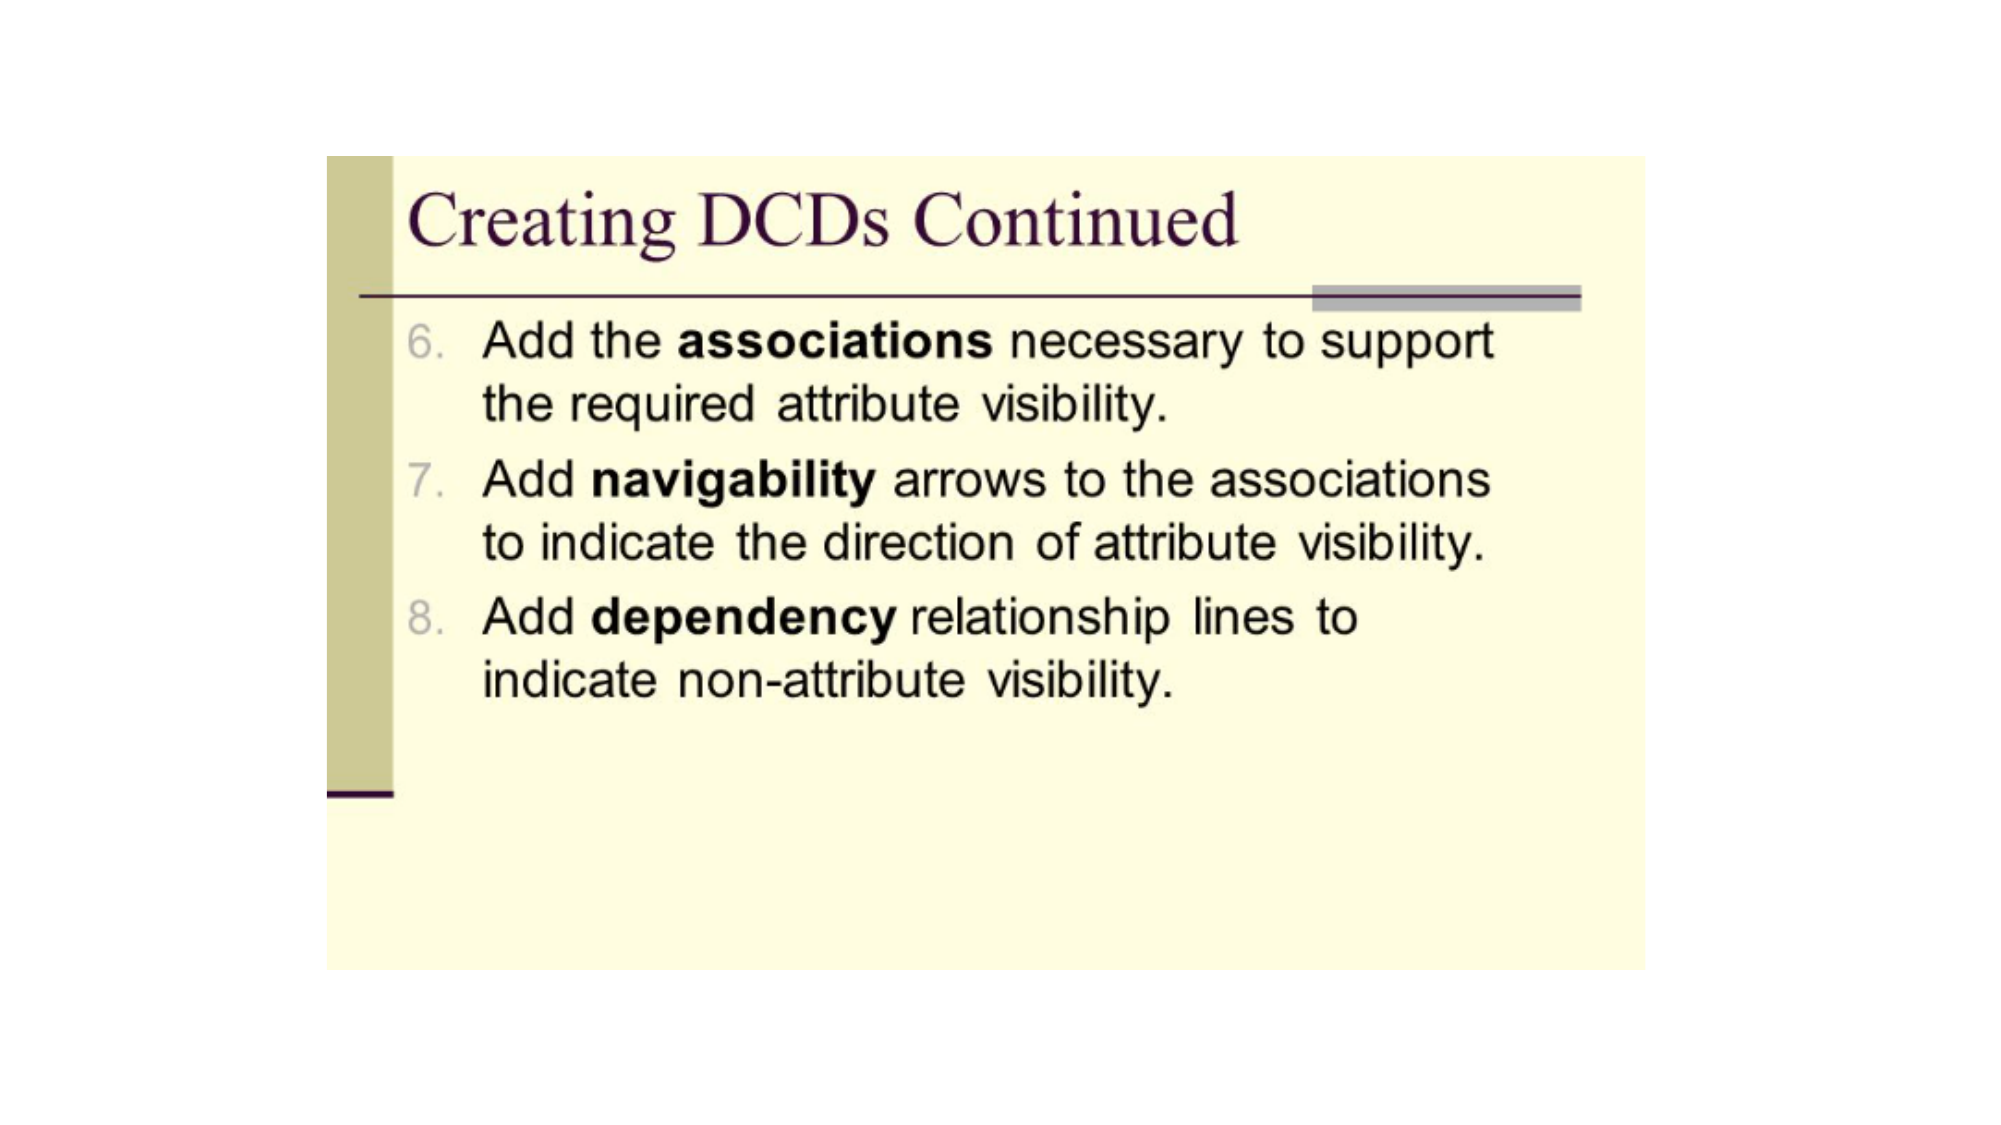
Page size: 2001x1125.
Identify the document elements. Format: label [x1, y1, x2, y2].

list [326, 156, 1646, 970]
